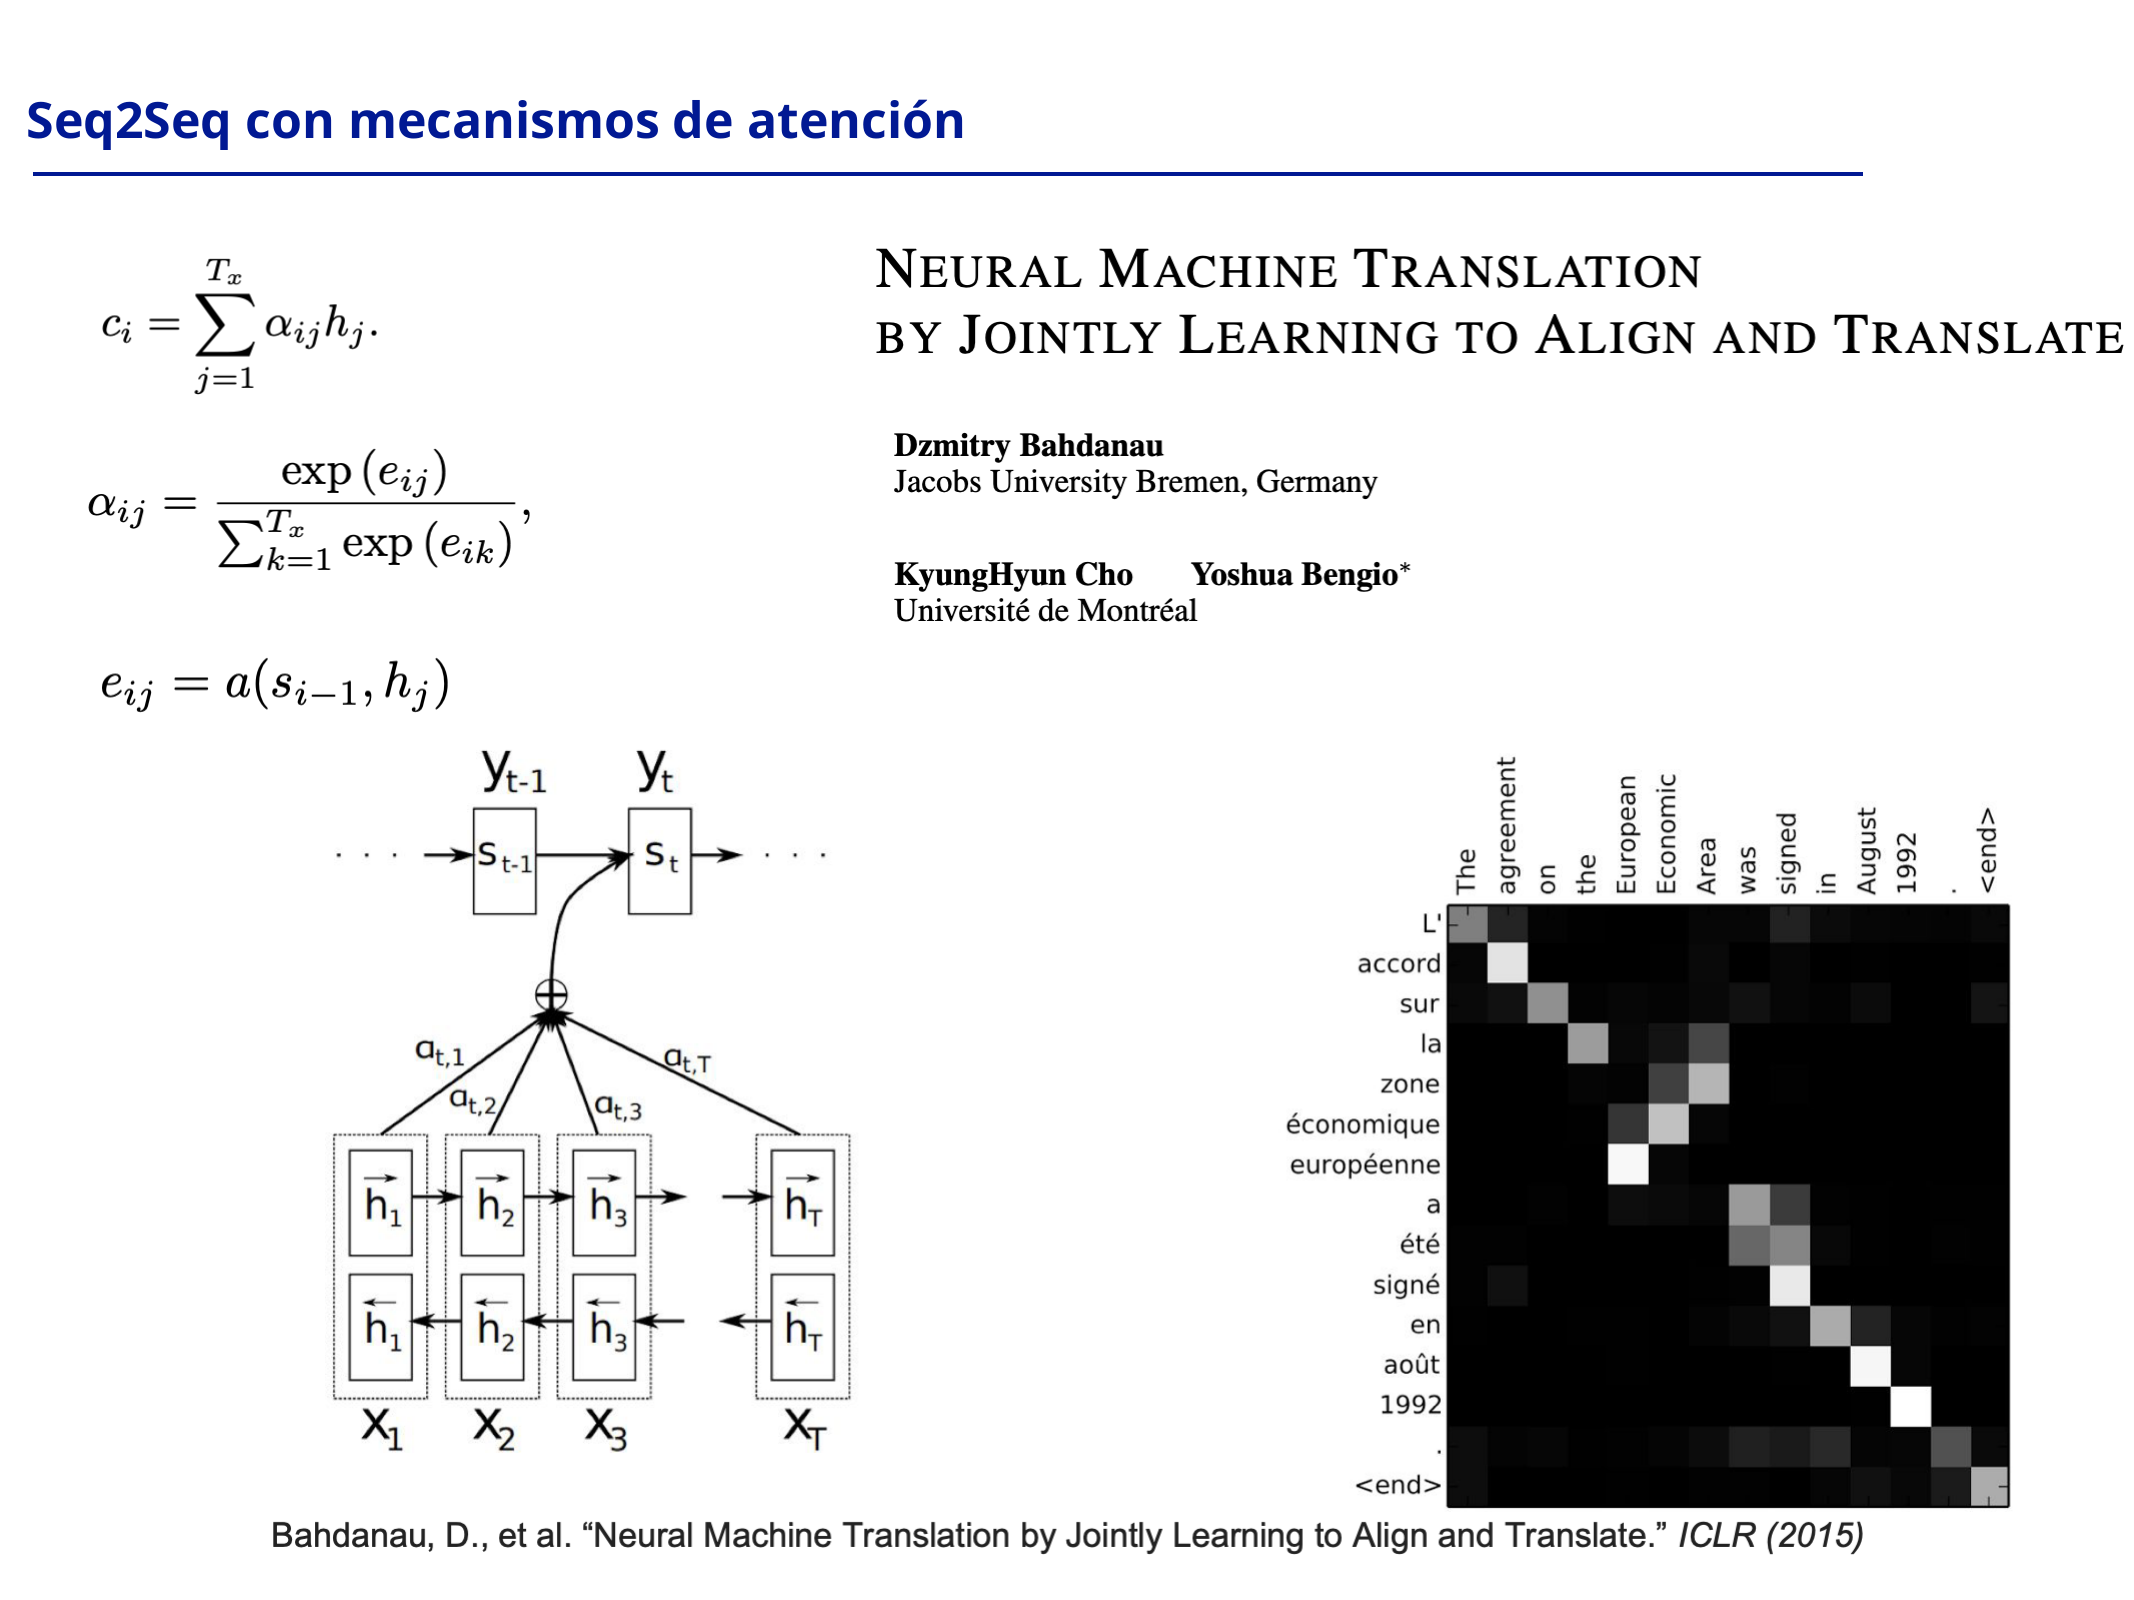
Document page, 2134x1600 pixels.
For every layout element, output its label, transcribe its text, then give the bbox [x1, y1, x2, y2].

text_box Seq2Seq con mecanismos de atención [18, 80, 988, 157]
picture [49, 239, 439, 400]
picture [50, 426, 574, 597]
picture [66, 623, 2095, 1600]
picture [850, 220, 2134, 635]
